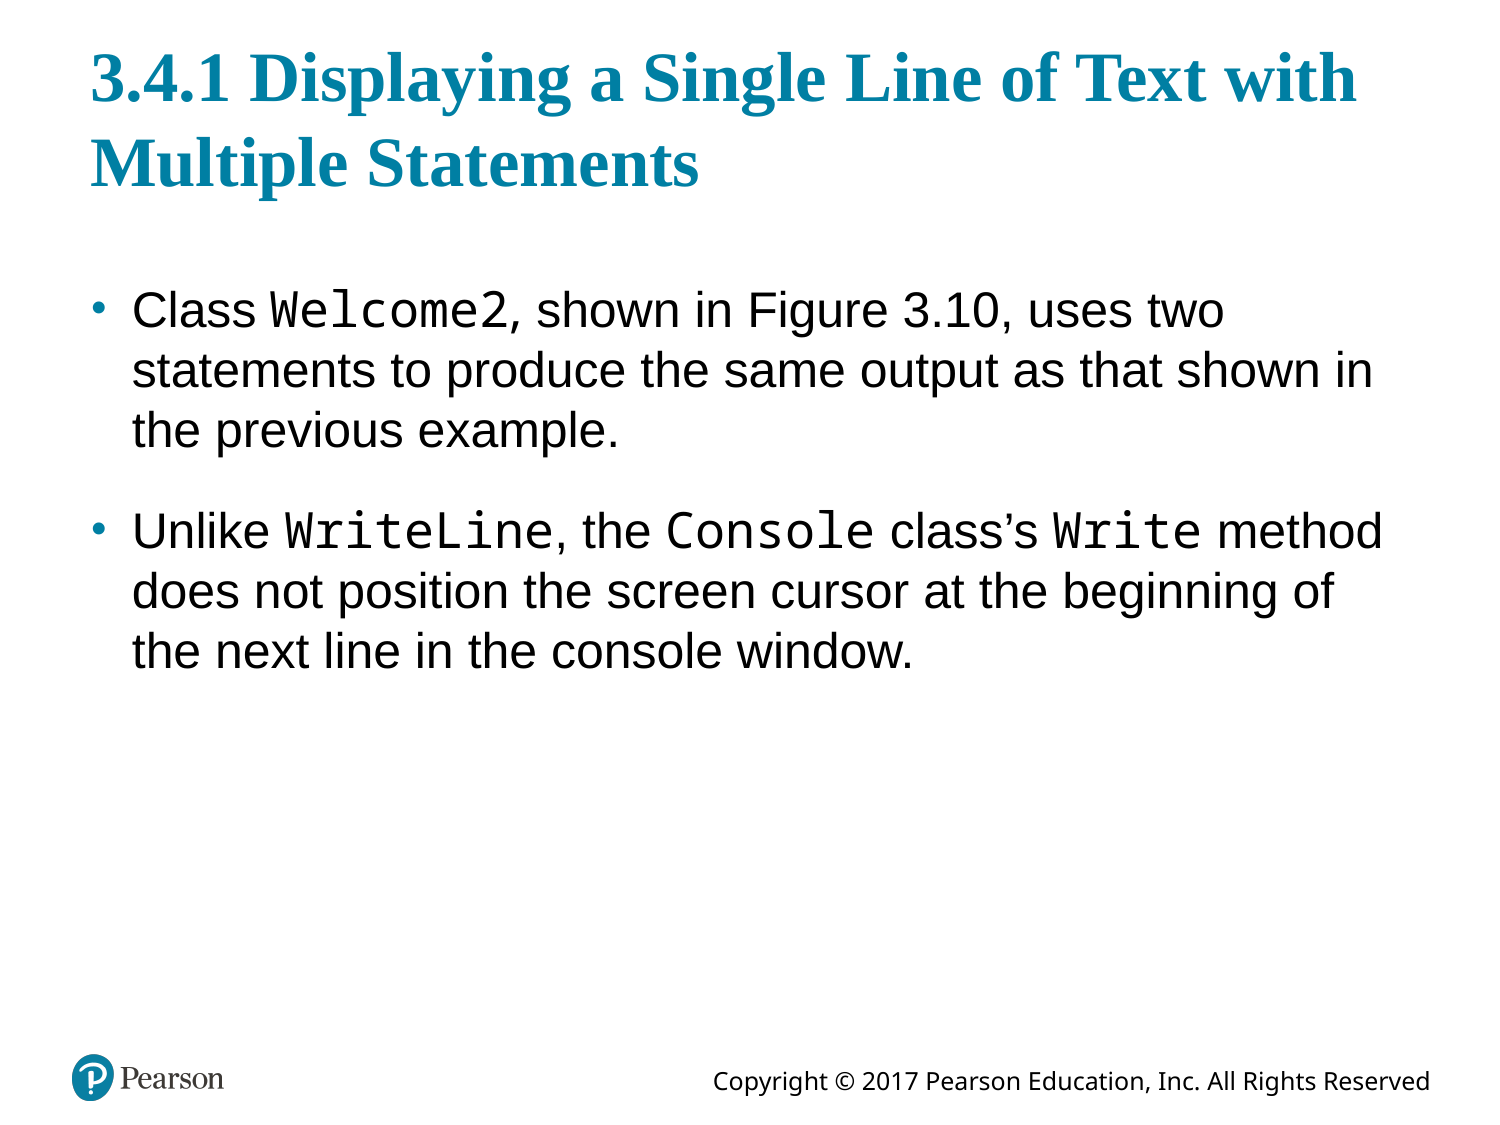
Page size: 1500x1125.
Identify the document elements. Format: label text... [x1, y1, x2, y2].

picture [72, 1087, 83, 1101]
picture [80, 1063, 106, 1088]
picture [98, 1054, 224, 1101]
title 3.4.1 Displaying a Single Line of Text with Multiple Statements [75, 35, 1425, 216]
list Class Welcome2, shown in Figure 3.10, uses two statements to produce the same output as that shown in the previous example. Unlike WriteLine, the Console class’s Write method does not position the screen cursor at the beginning of the next line in the console window. [75, 262, 1425, 1005]
picture [72, 1054, 88, 1070]
